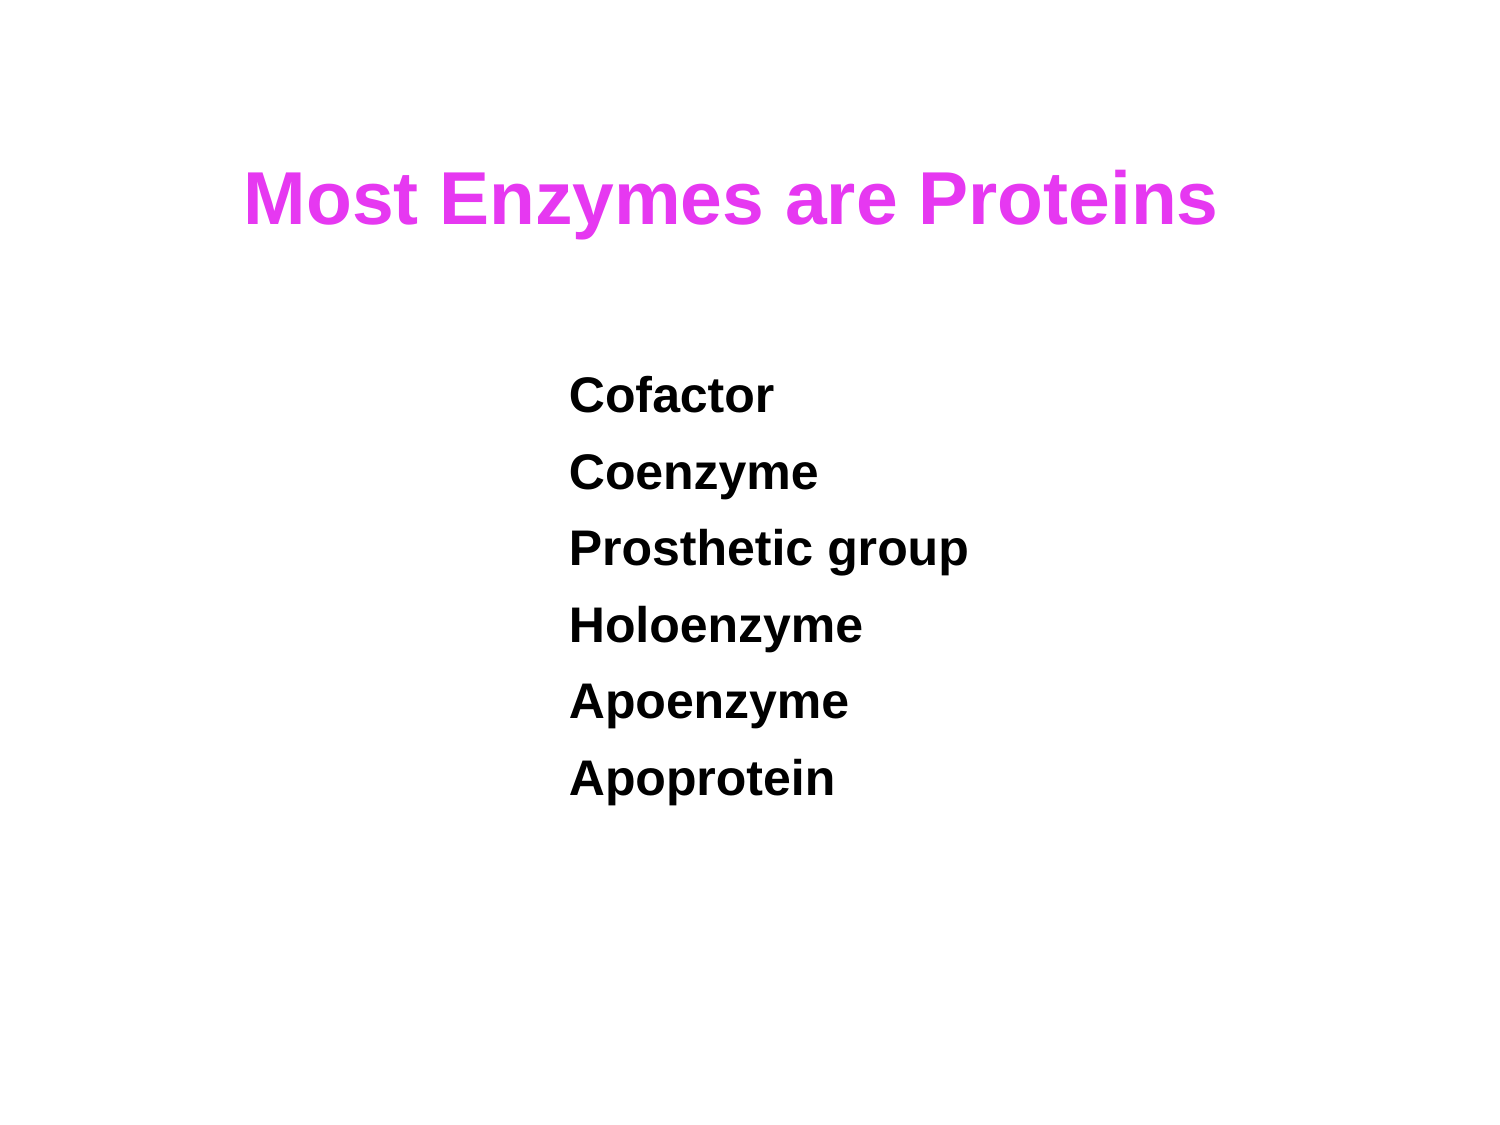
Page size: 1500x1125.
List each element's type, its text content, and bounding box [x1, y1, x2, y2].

text_box Cofactor Coenzyme Prosthetic group Holoenzyme Apoenzyme Apoprotein [562, 362, 988, 806]
text_box Most Enzymes are Proteins [237, 149, 1239, 240]
